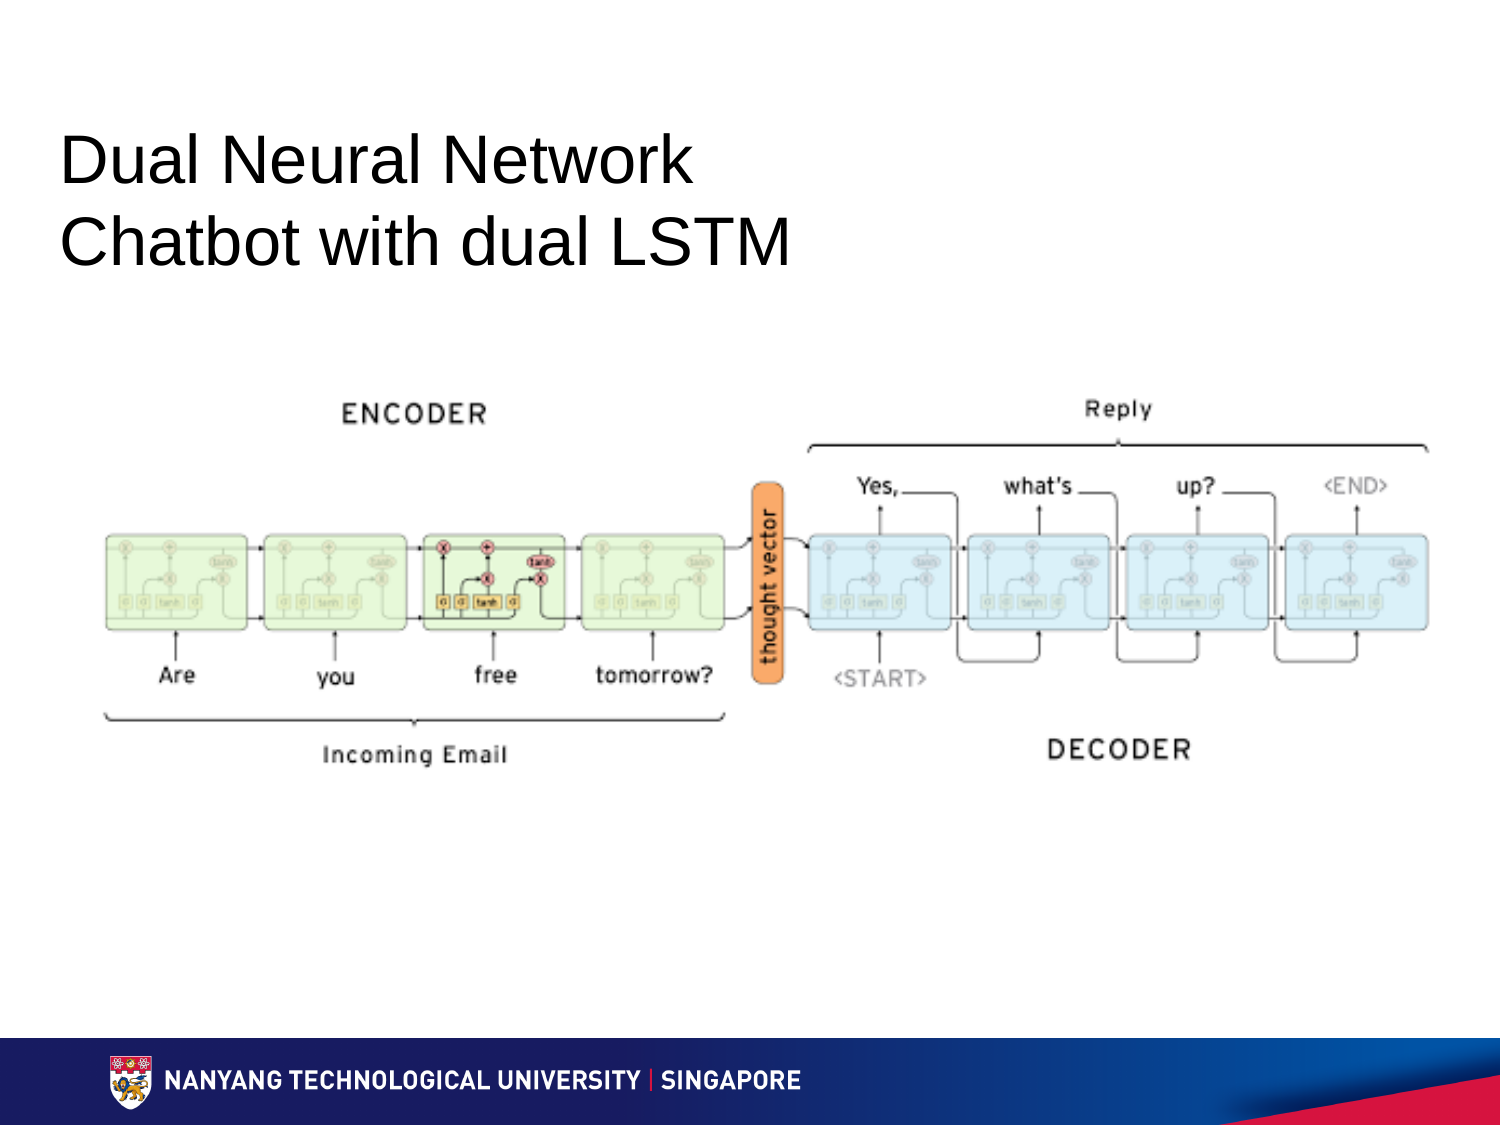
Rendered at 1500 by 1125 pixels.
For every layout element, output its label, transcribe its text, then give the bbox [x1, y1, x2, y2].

picture [0, 1038, 1500, 1125]
picture [78, 369, 1460, 787]
title Dual Neural Network Chatbot with dual LSTM [44, 55, 1009, 339]
